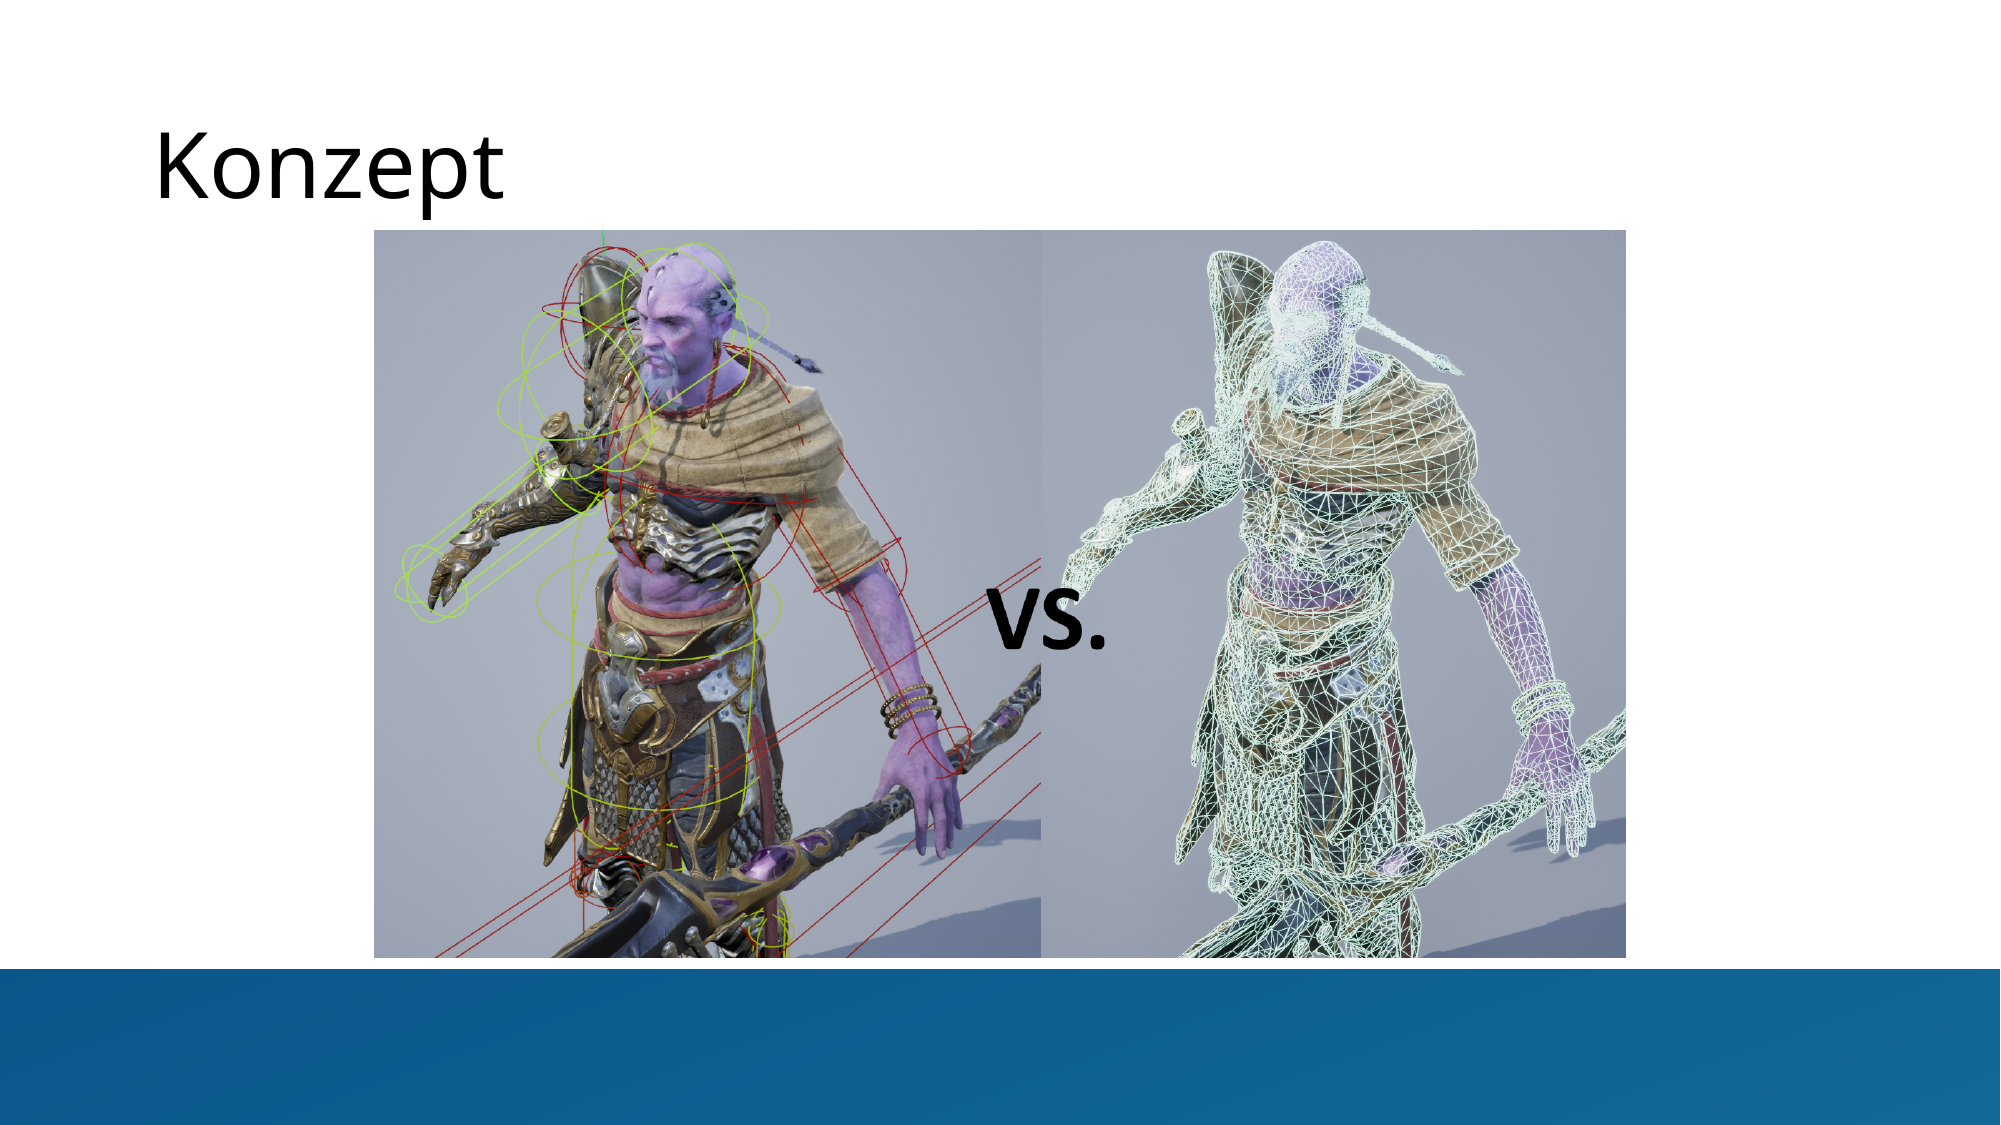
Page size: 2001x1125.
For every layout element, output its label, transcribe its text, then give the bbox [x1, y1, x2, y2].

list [374, 229, 1626, 958]
title Konzept [137, 59, 1863, 278]
